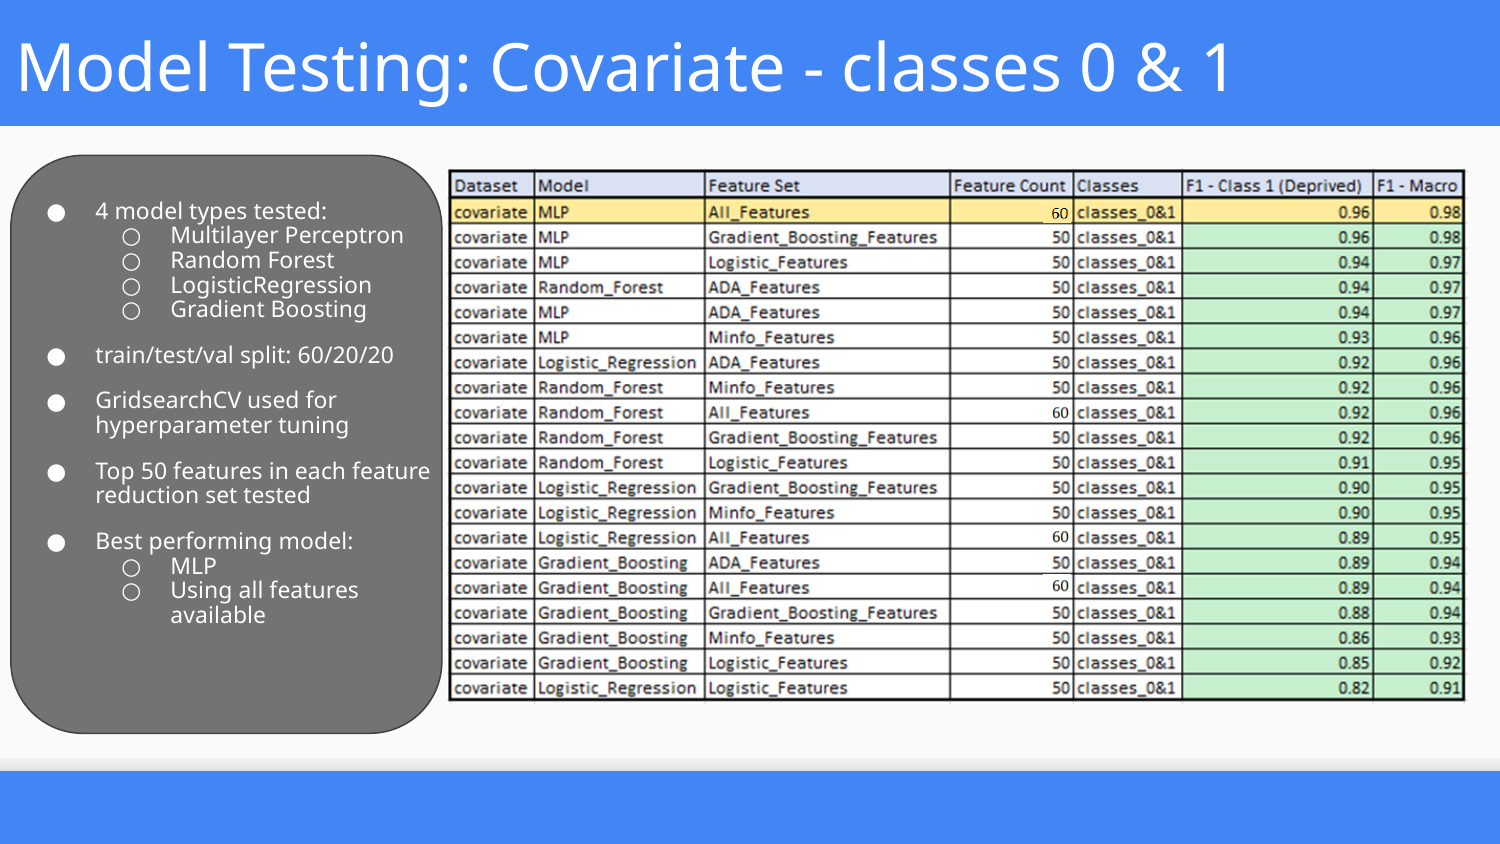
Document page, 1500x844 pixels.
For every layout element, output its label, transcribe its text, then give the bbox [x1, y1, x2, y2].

text_box 4 model types tested: Multilayer Perceptron Random Forest LogisticRegression Gradient Boosting train/test/val split: 60/20/20 GridsearchCV used for hyperparameter tuning Top 50 features in each feature reduction set tested Best performing model: MLP Using all features available [5, 184, 442, 644]
text_box [10, 644, 442, 734]
picture [447, 168, 1469, 704]
text_box [25, 155, 428, 184]
title Model Testing: Covariate - classes 0 & 1 [0, 0, 1500, 126]
